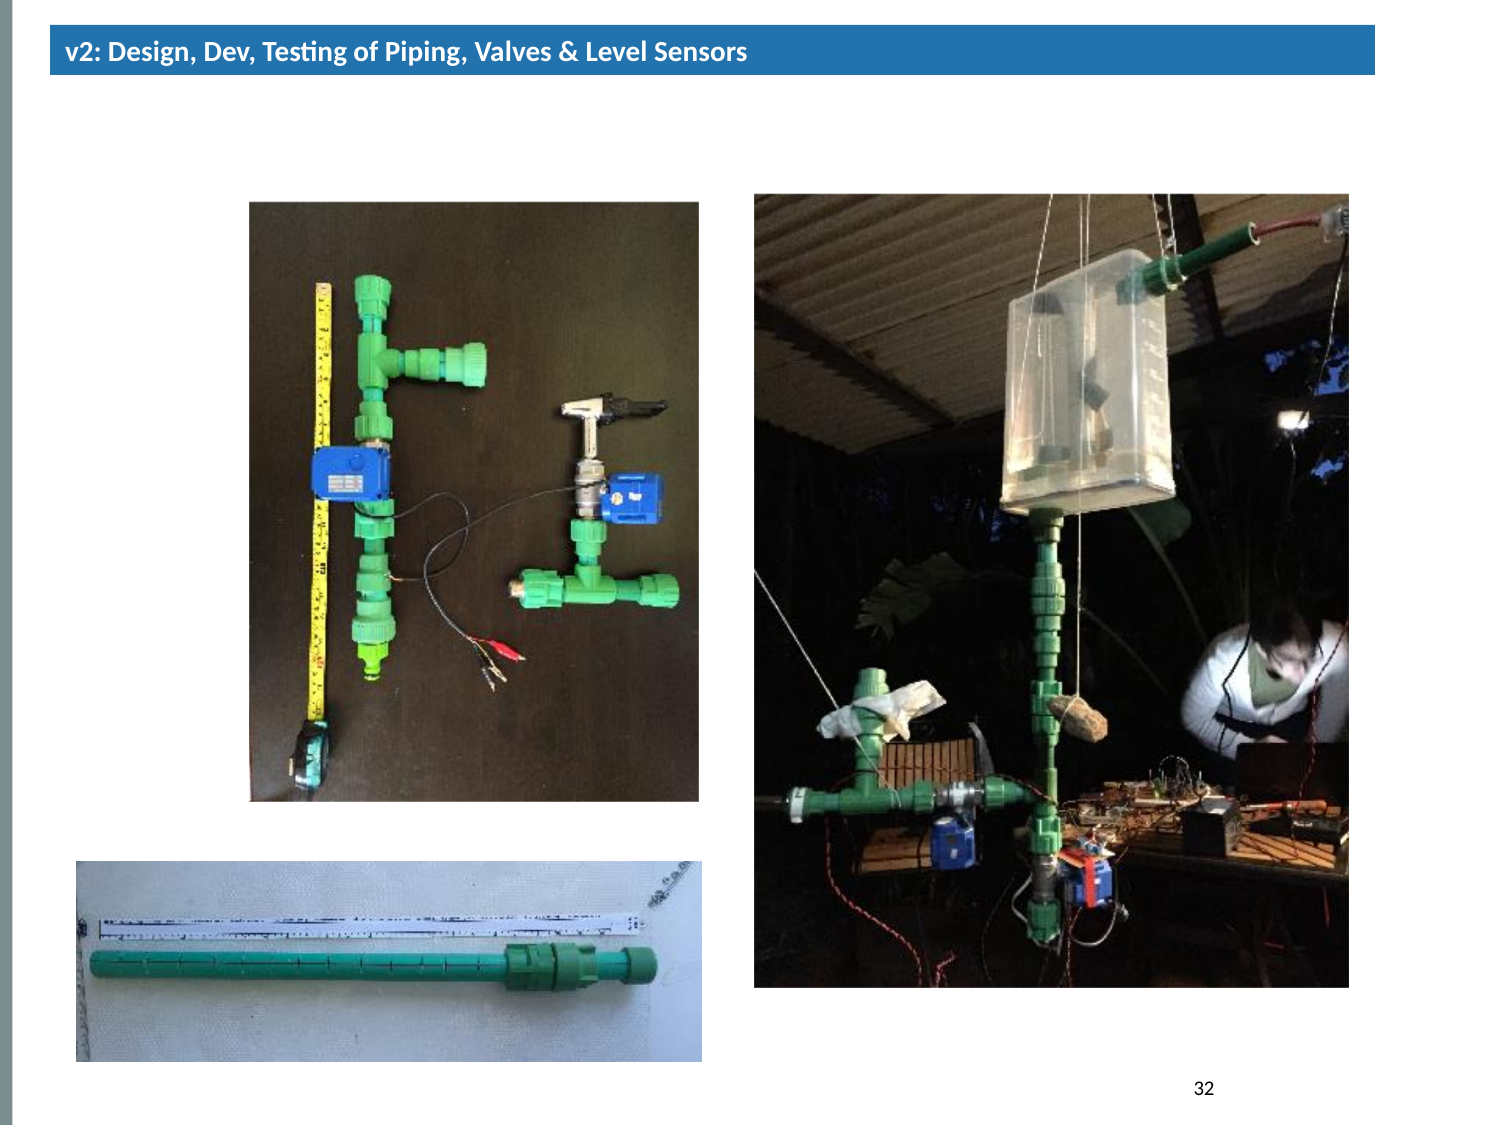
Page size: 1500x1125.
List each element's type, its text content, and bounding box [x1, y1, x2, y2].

picture [76, 195, 1449, 1063]
slide_number ‹#› [1067, 1061, 1230, 1112]
list v2: Design, Dev, Testing of Piping, Valves & Level Sensors [50, 24, 1375, 75]
